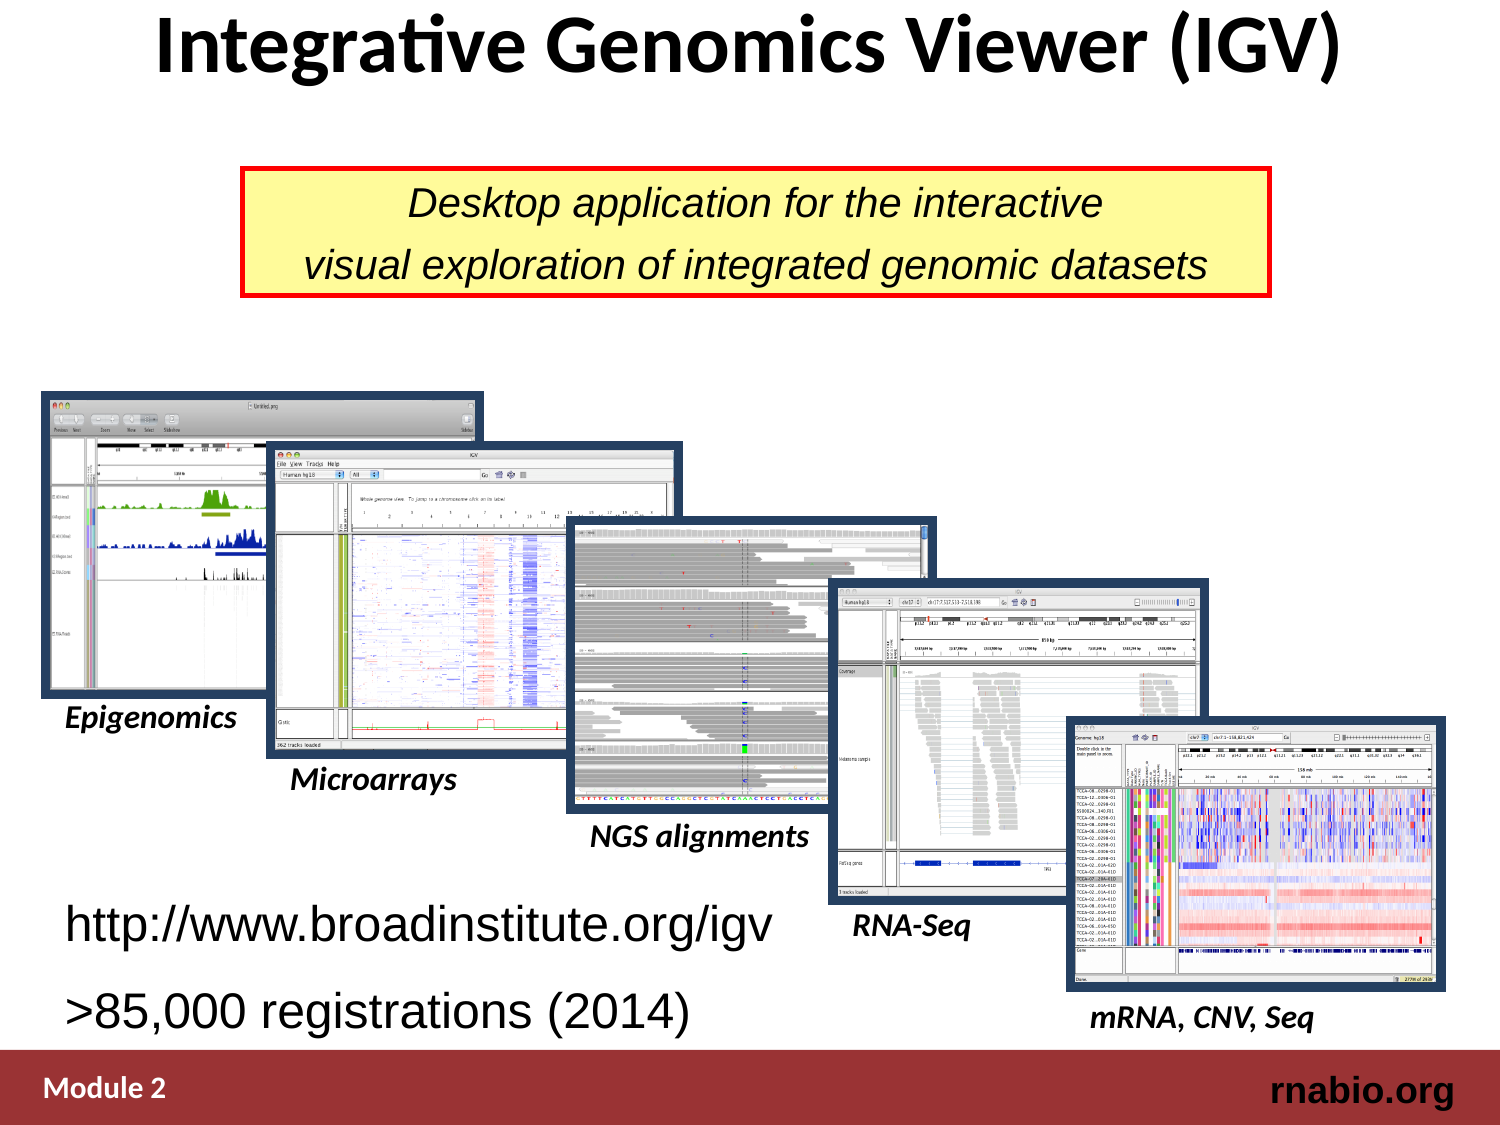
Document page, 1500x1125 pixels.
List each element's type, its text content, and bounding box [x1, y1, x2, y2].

picture [274, 449, 928, 805]
picture [1074, 724, 1437, 983]
text_box Microarrays [274, 758, 513, 805]
text_box [37, 387, 1463, 1038]
text_box Desktop application for the interactive visual exploration of integrated genomic datasets [242, 168, 1270, 296]
title Integrative Genomics Viewer (IGV) [24, 0, 1475, 183]
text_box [837, 587, 1201, 952]
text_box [49, 399, 476, 743]
